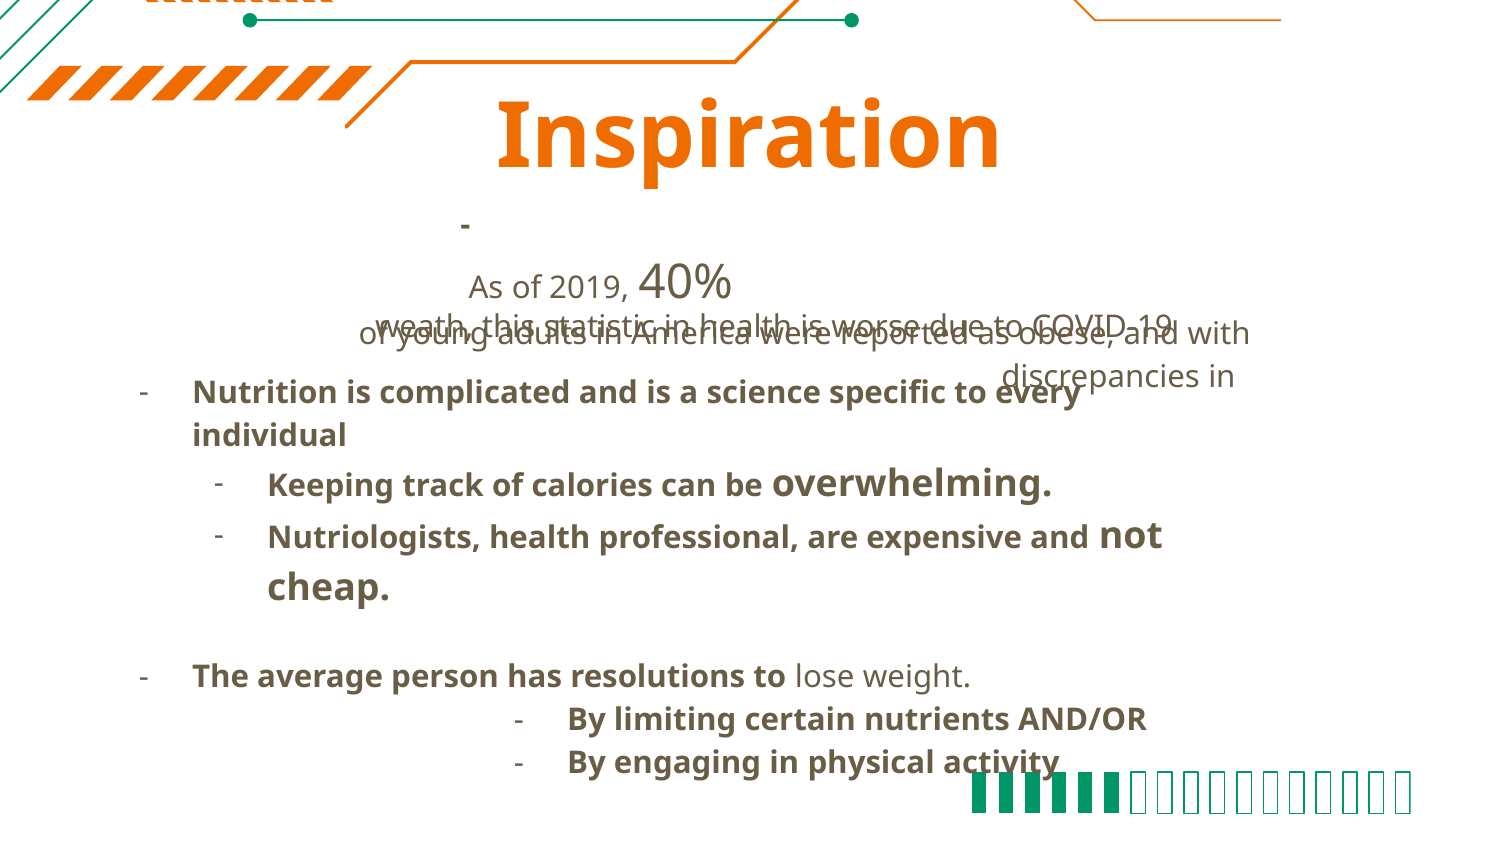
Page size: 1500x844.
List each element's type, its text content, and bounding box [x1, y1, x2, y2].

text_box Nutrition is complicated and is a science specific to every individual Keeping track of calories can be overwhelming. Nutriologists, health professional, are expensive and not cheap. The average person has resolutions to lose weight. By limiting certain nutrients AND/OR By engaging in physical activity [102, 313, 1237, 727]
list - As of 2019, 40% of young adults in America were reported as obese, and with discrepancies in [160, 198, 1253, 304]
title Inspiration [118, 75, 1382, 156]
text_box weath, this statistic in health is worse due to COVID-19 [223, 285, 1190, 352]
